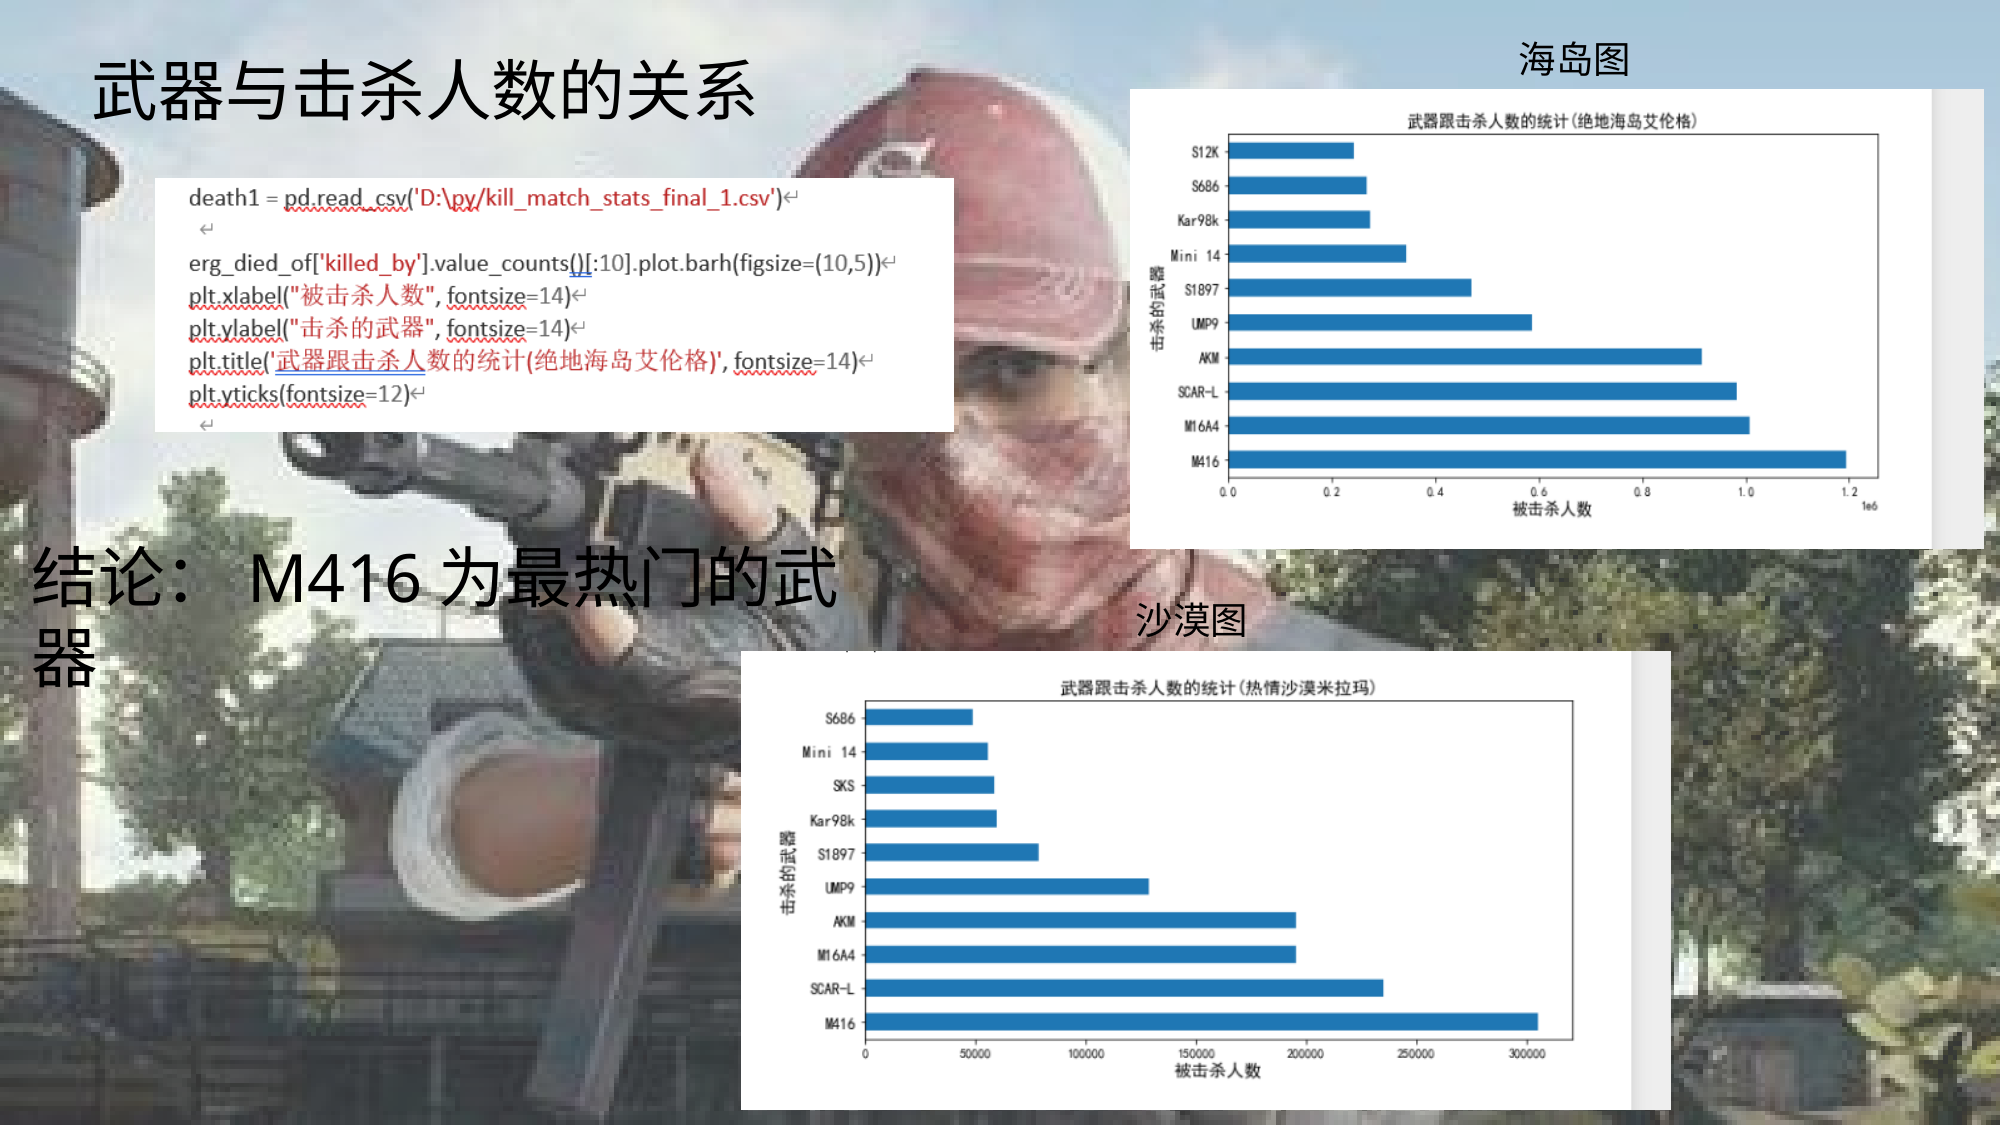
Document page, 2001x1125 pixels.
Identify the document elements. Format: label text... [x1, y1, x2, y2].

text_box 海岛图 [1308, 29, 1842, 89]
picture [741, 651, 1671, 1110]
text_box 沙漠图 [953, 589, 1432, 649]
picture [1130, 89, 1984, 549]
text_box 结论：M416为最热门的武器 [16, 528, 889, 704]
text_box 武器与击杀人数的关系 [76, 41, 807, 137]
picture [155, 178, 954, 432]
